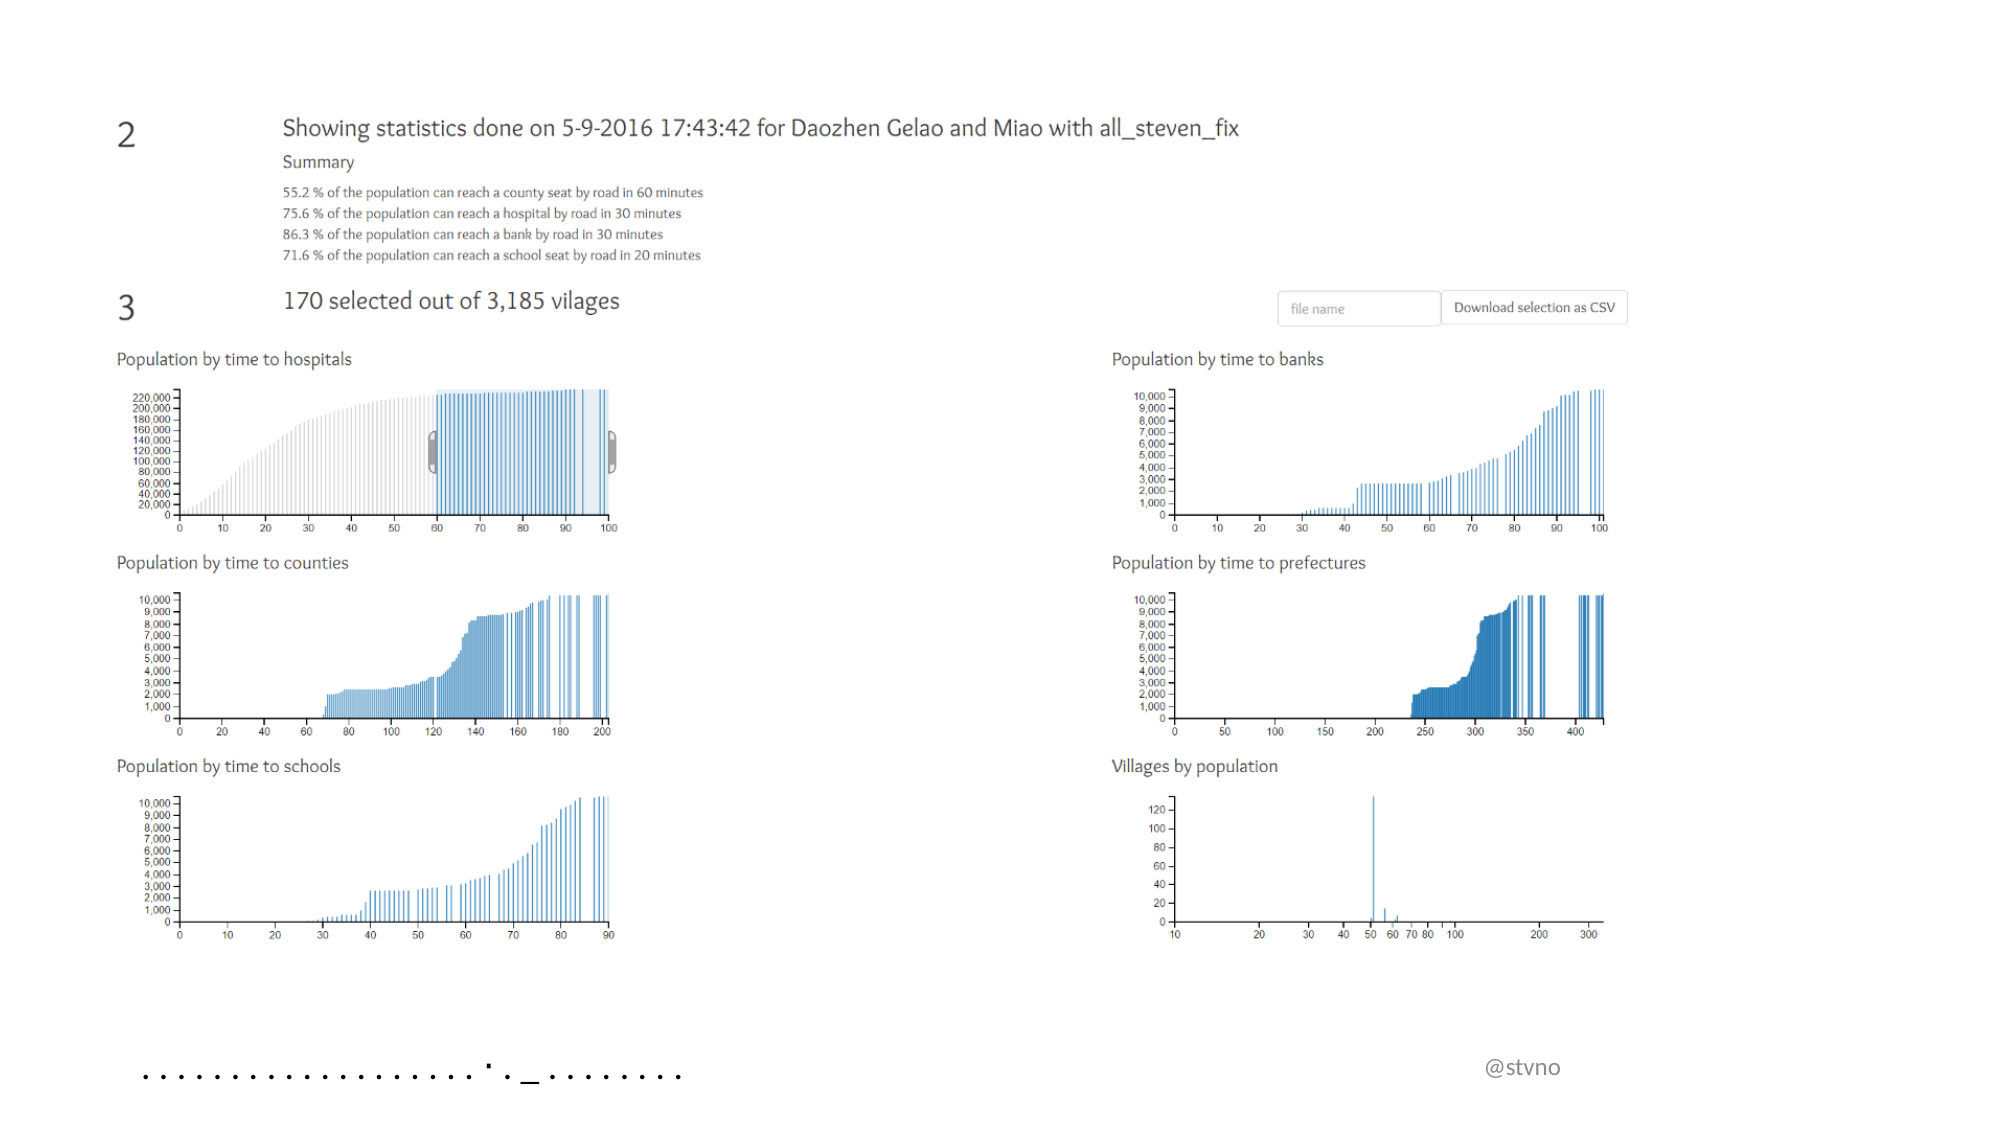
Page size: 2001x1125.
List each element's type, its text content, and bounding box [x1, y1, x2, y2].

footer @stvno [1182, 1035, 1863, 1096]
text_box . . . . . . . . . . . . . . . . . . . ⋅ . _ . . . . . . . . [126, 1034, 817, 1095]
picture [112, 108, 1802, 961]
